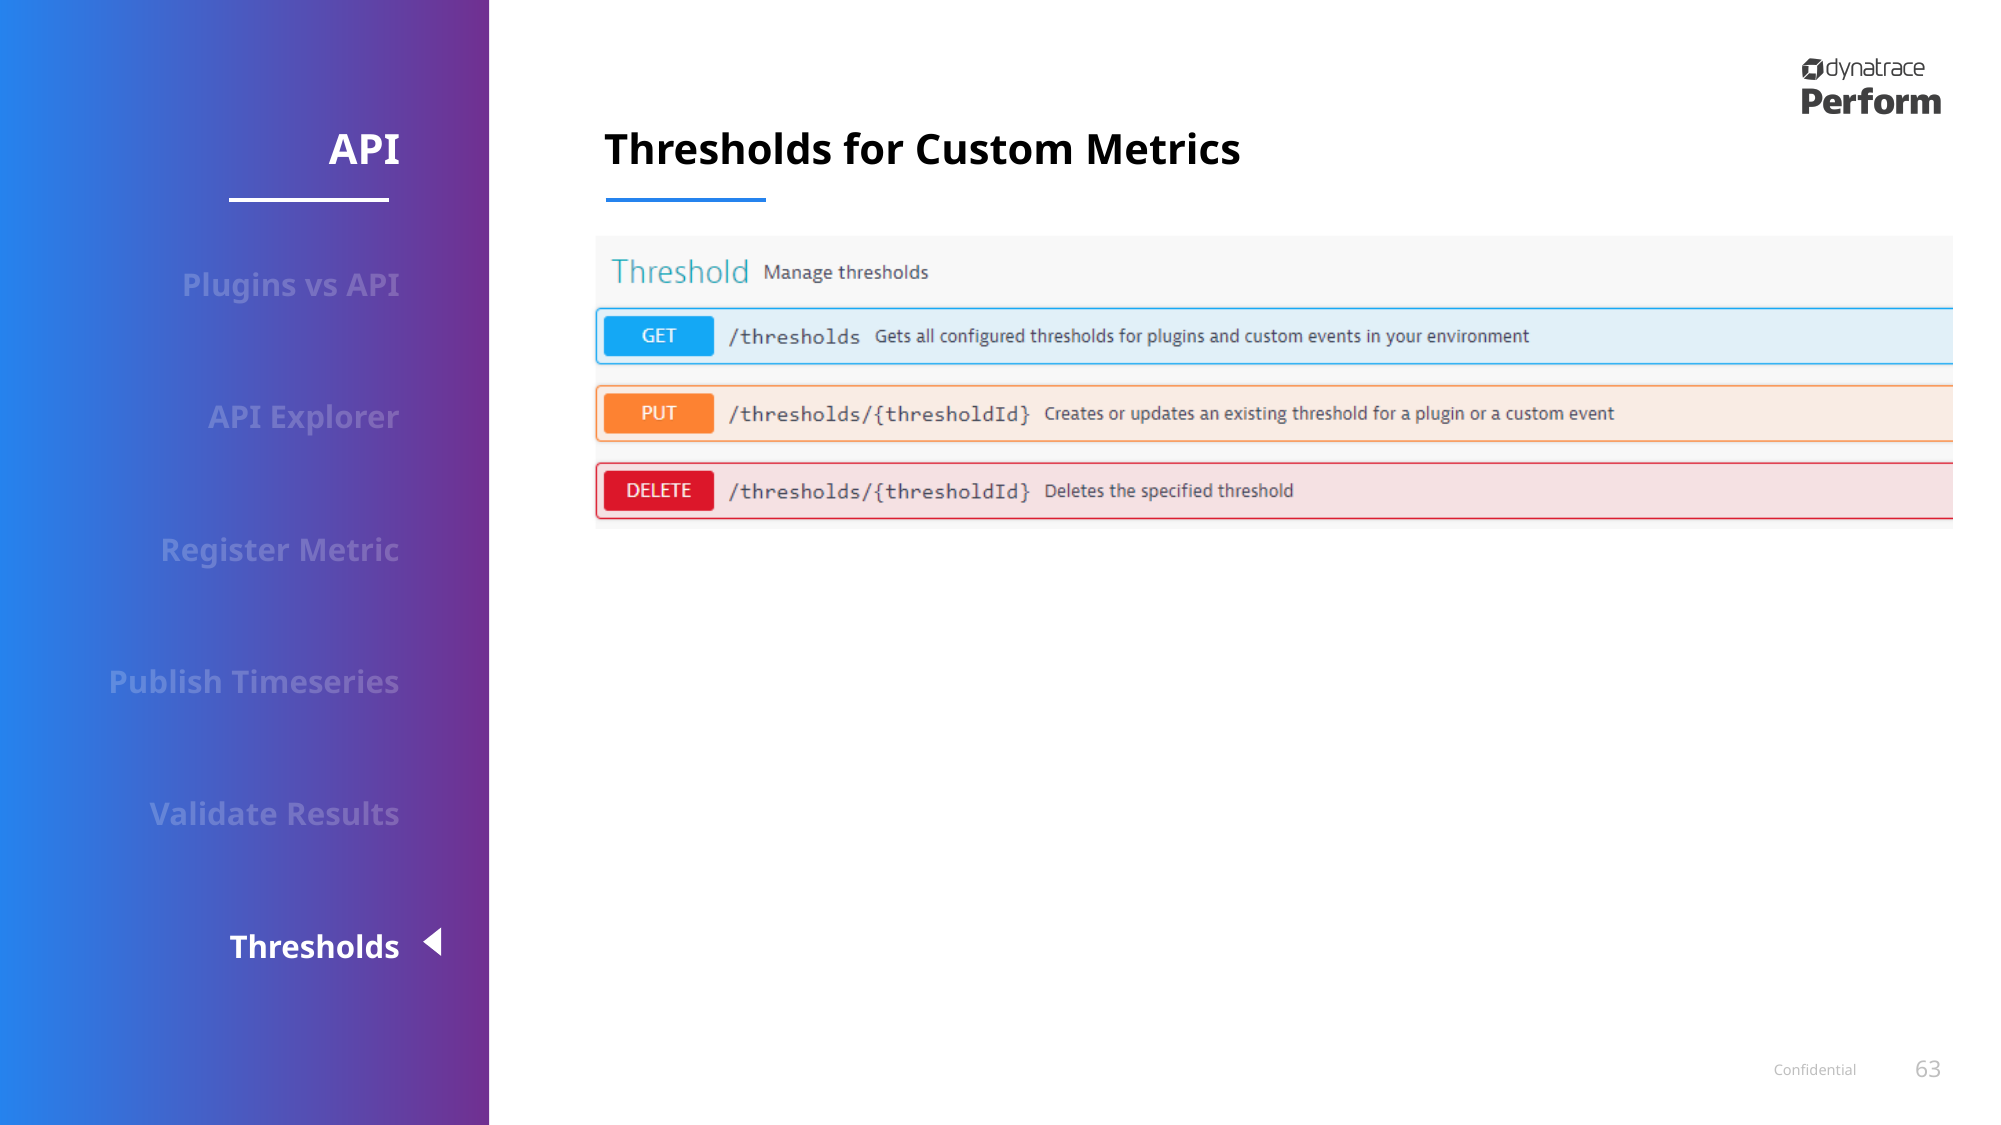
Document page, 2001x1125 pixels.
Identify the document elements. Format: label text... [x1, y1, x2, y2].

title Thresholds for Custom Metrics [589, 59, 1863, 181]
picture [589, 232, 1953, 529]
picture [1797, 51, 1944, 125]
list API [73, 59, 415, 181]
list Plugins vs API API Explorer Register Metric Publish Timeseries Validate Results Thresholds [73, 249, 415, 1014]
text_box [422, 926, 442, 958]
